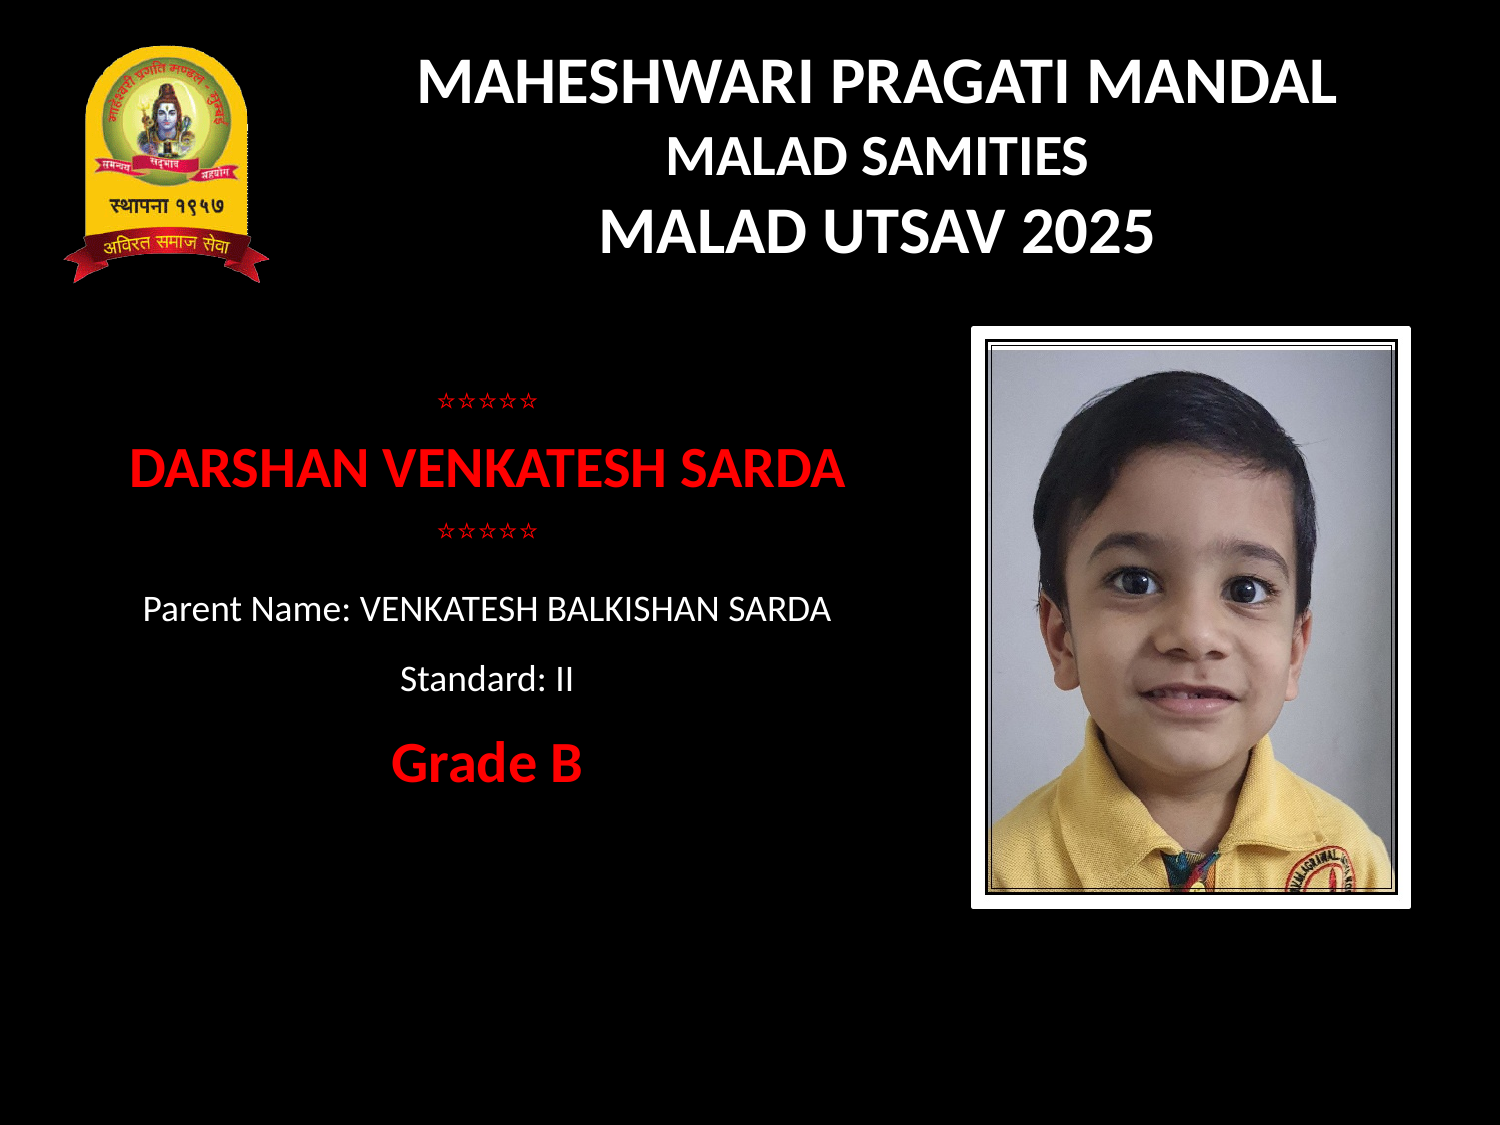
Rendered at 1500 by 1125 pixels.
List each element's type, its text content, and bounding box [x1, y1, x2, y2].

text_box MAHESHWARI PRAGATI MANDAL MALAD SAMITIES MALAD UTSAV 2025 [401, 29, 1354, 275]
text_box ⭐⭐⭐⭐⭐ DARSHAN VENKATESH SARDA ⭐⭐⭐⭐⭐ Parent Name: VENKATESH BALKISHAN SARDA Standard: II Grade B [74, 374, 900, 802]
picture [29, 29, 297, 301]
picture [974, 329, 1408, 907]
